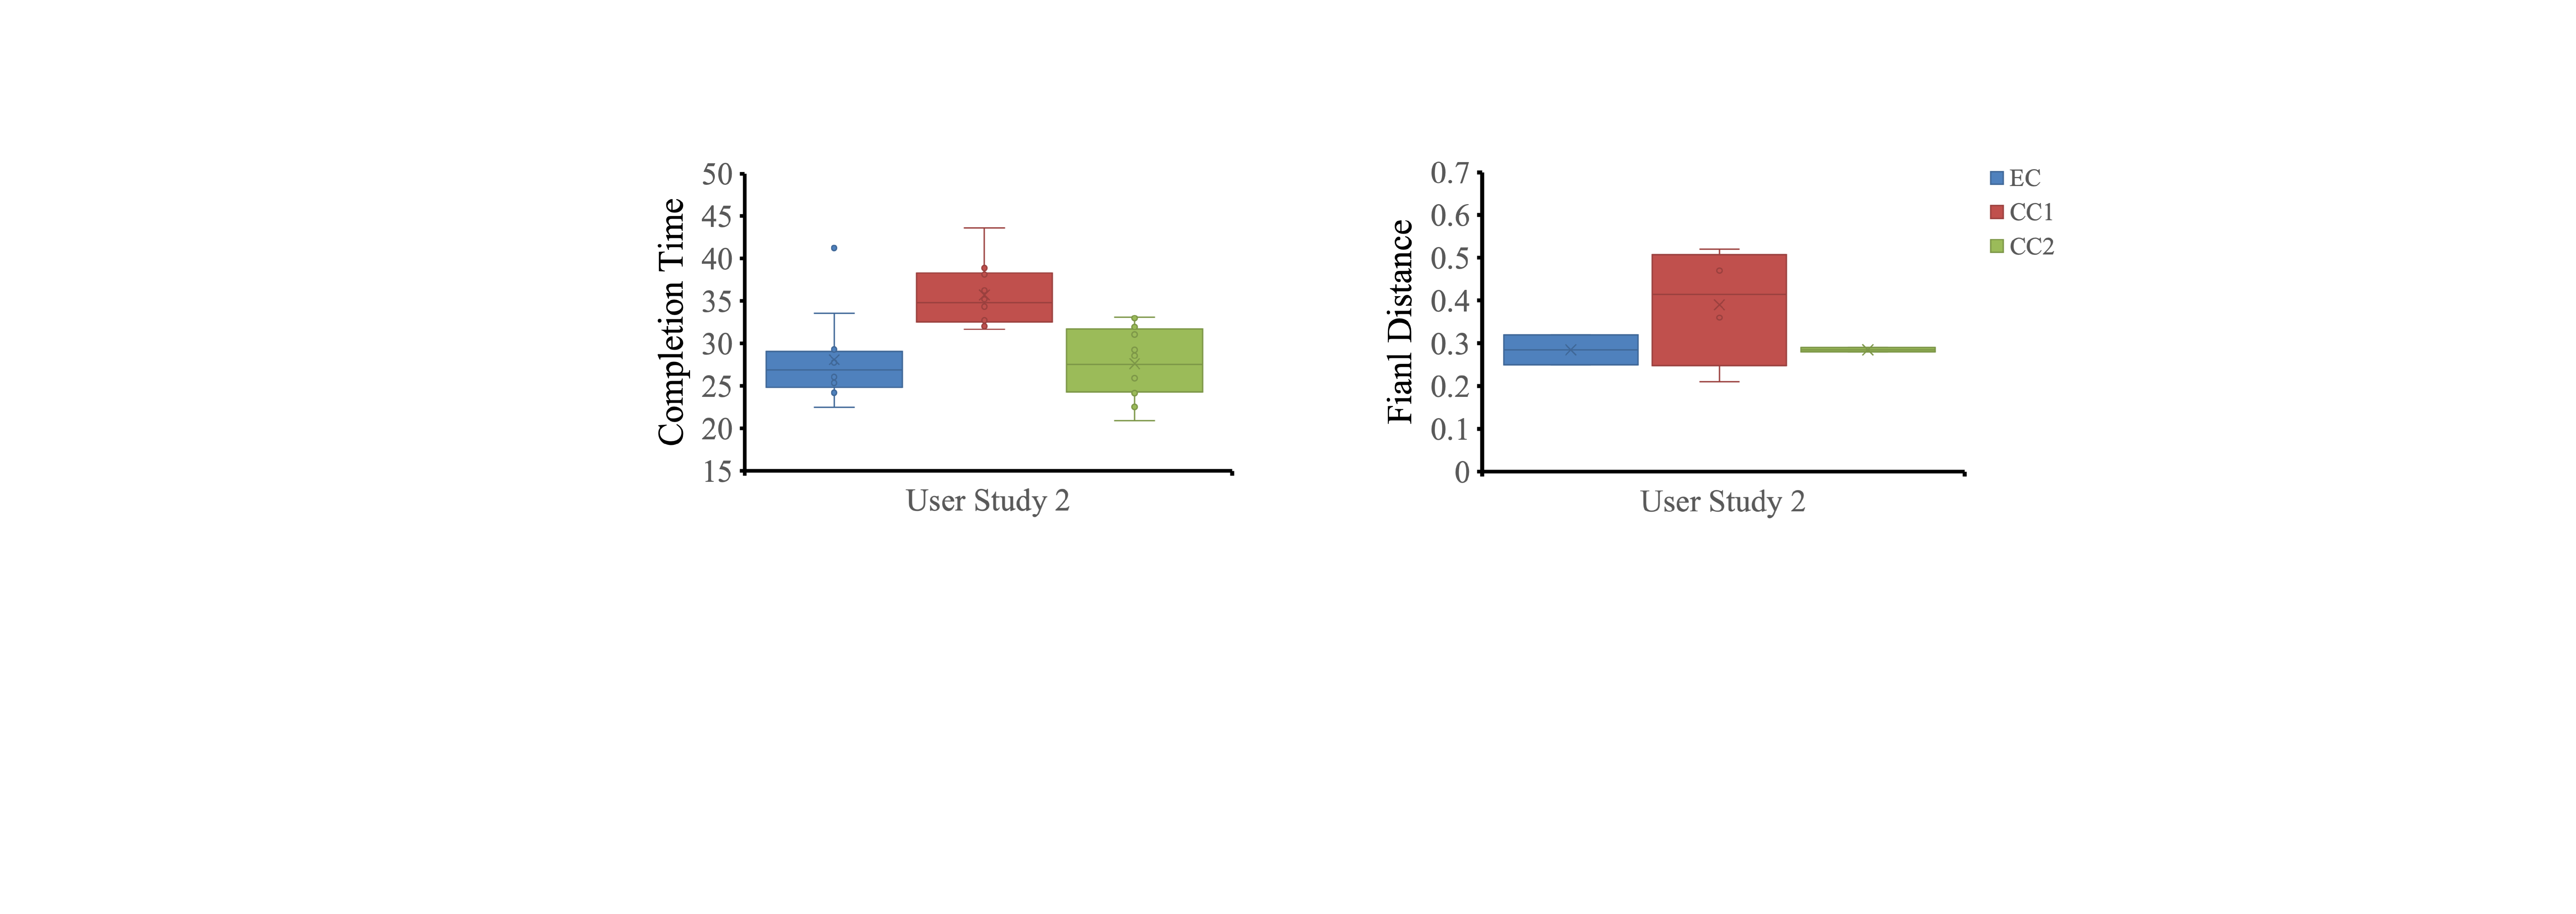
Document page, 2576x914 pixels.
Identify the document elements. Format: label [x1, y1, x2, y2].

picture [1377, 155, 2062, 520]
picture [651, 155, 1243, 520]
